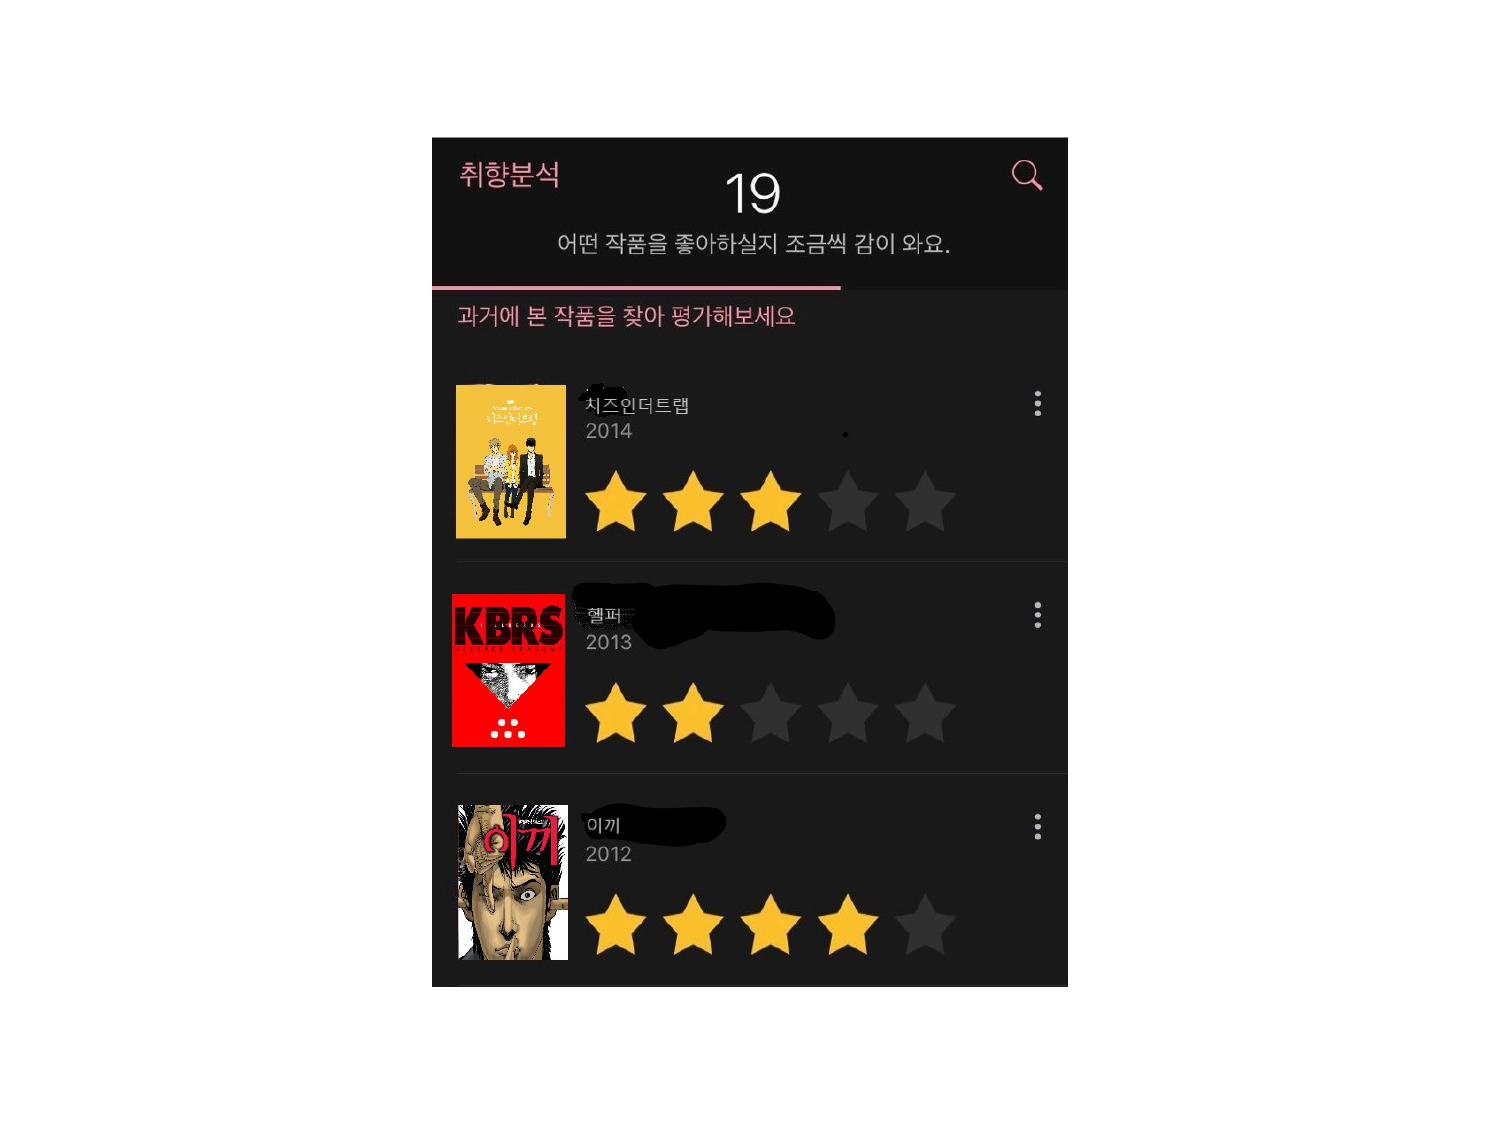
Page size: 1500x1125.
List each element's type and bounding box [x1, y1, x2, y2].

picture [297, 0, 1203, 1125]
